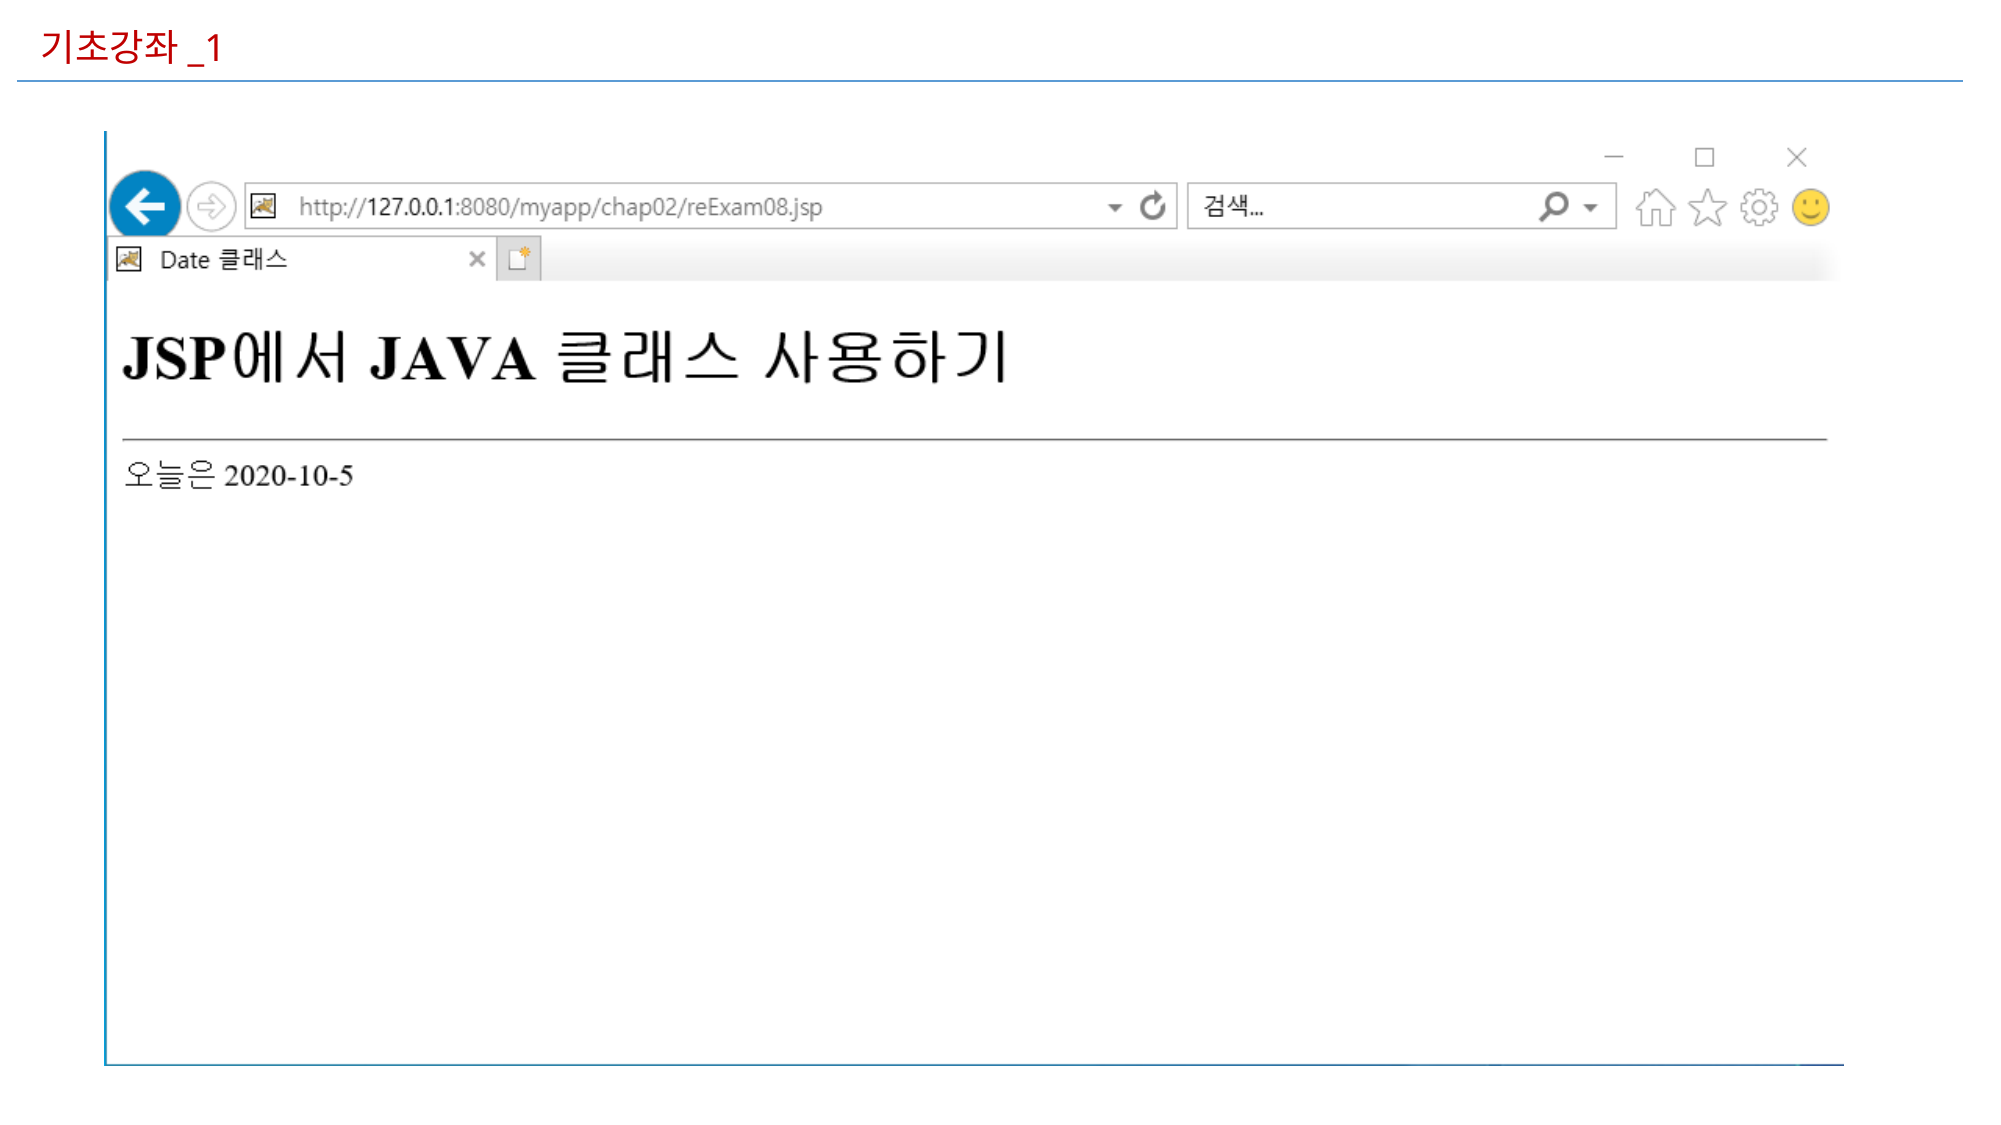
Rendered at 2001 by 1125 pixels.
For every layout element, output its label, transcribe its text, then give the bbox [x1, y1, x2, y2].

text_box 기초강좌_1 [25, 16, 729, 77]
picture [106, 131, 1844, 1066]
